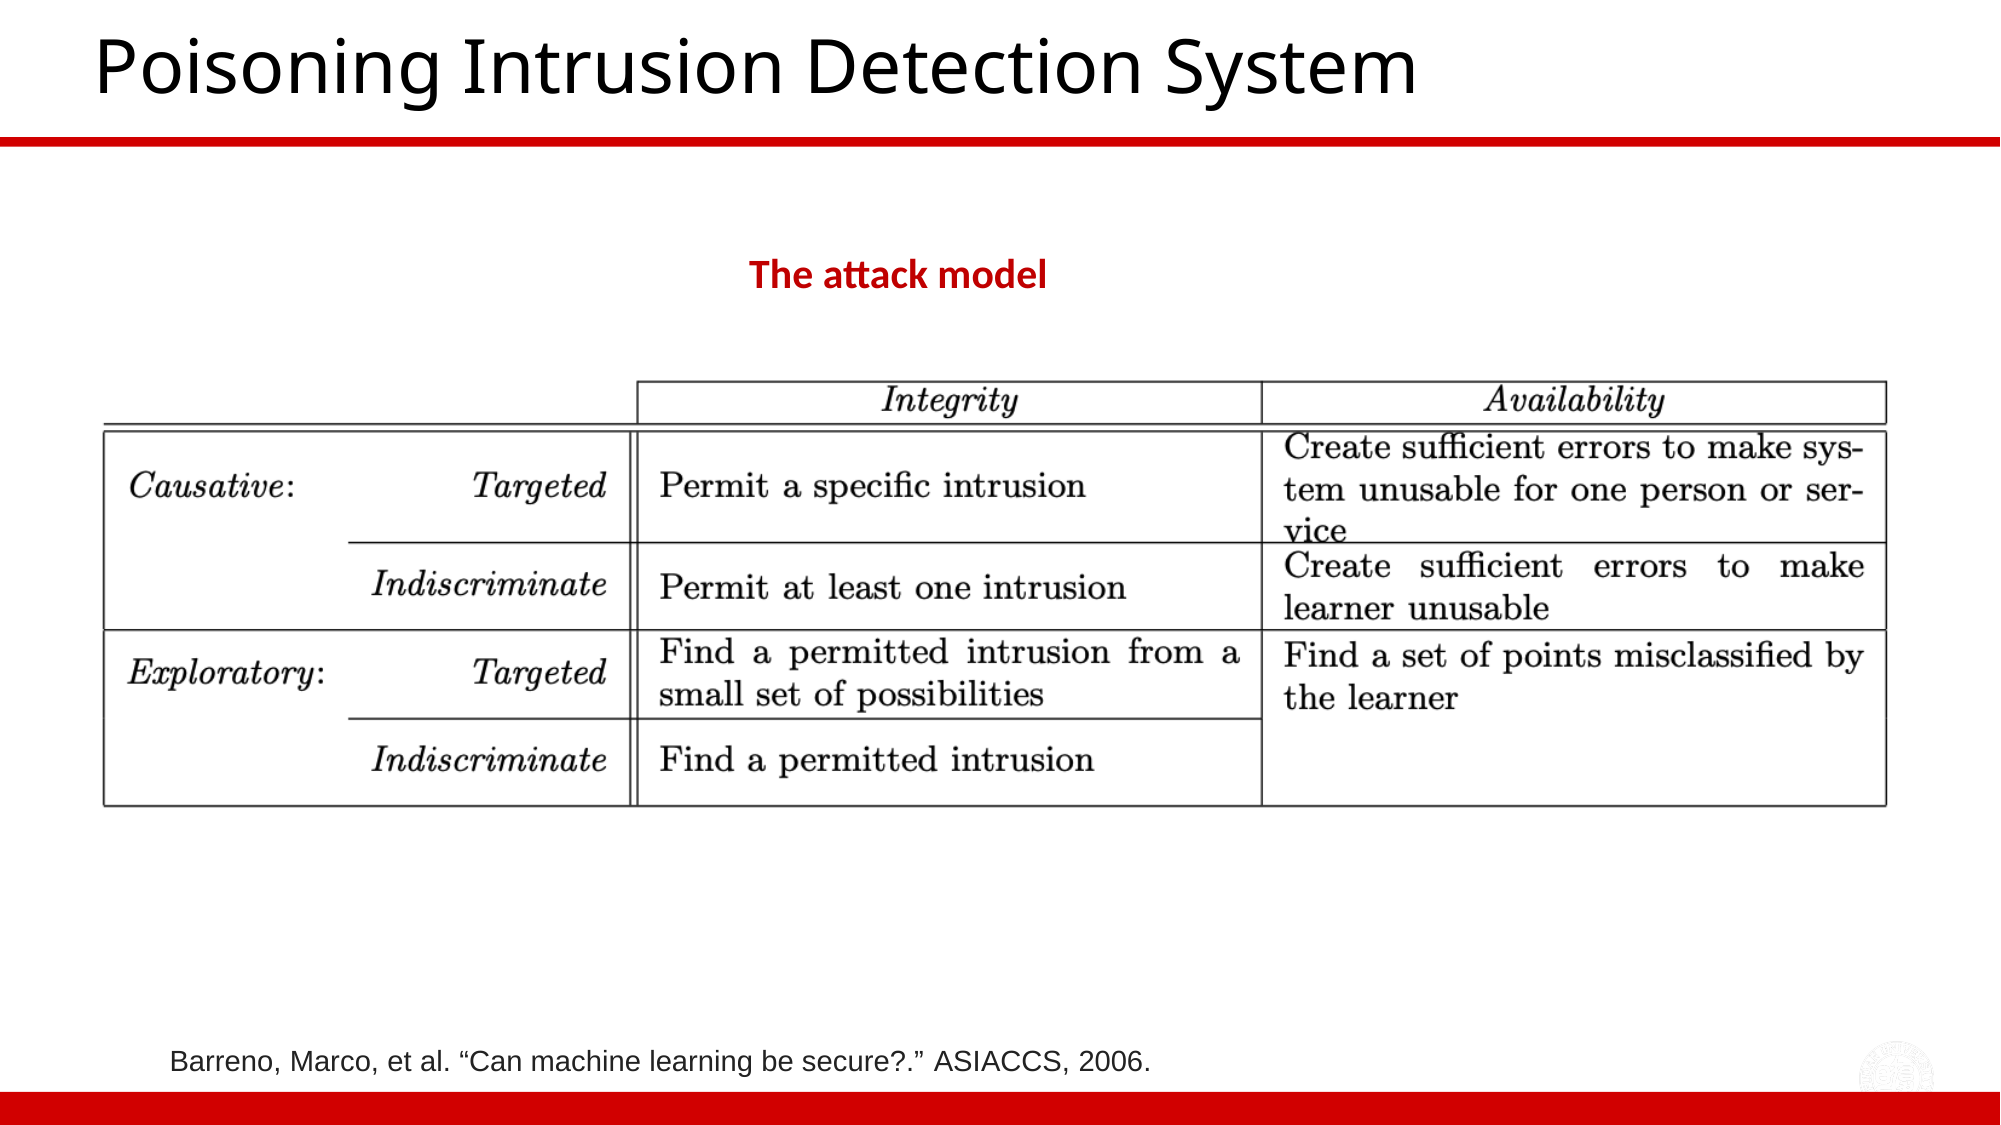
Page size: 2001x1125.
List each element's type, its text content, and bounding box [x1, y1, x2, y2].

picture [0, 297, 1926, 828]
title Poisoning Intrusion Detection System [78, 21, 1934, 116]
text_box The attack model [734, 239, 1063, 297]
text_box Barreno, Marco, et al. “Can machine learning be secure?.” ASIACCS, 2006. [154, 1034, 1167, 1085]
